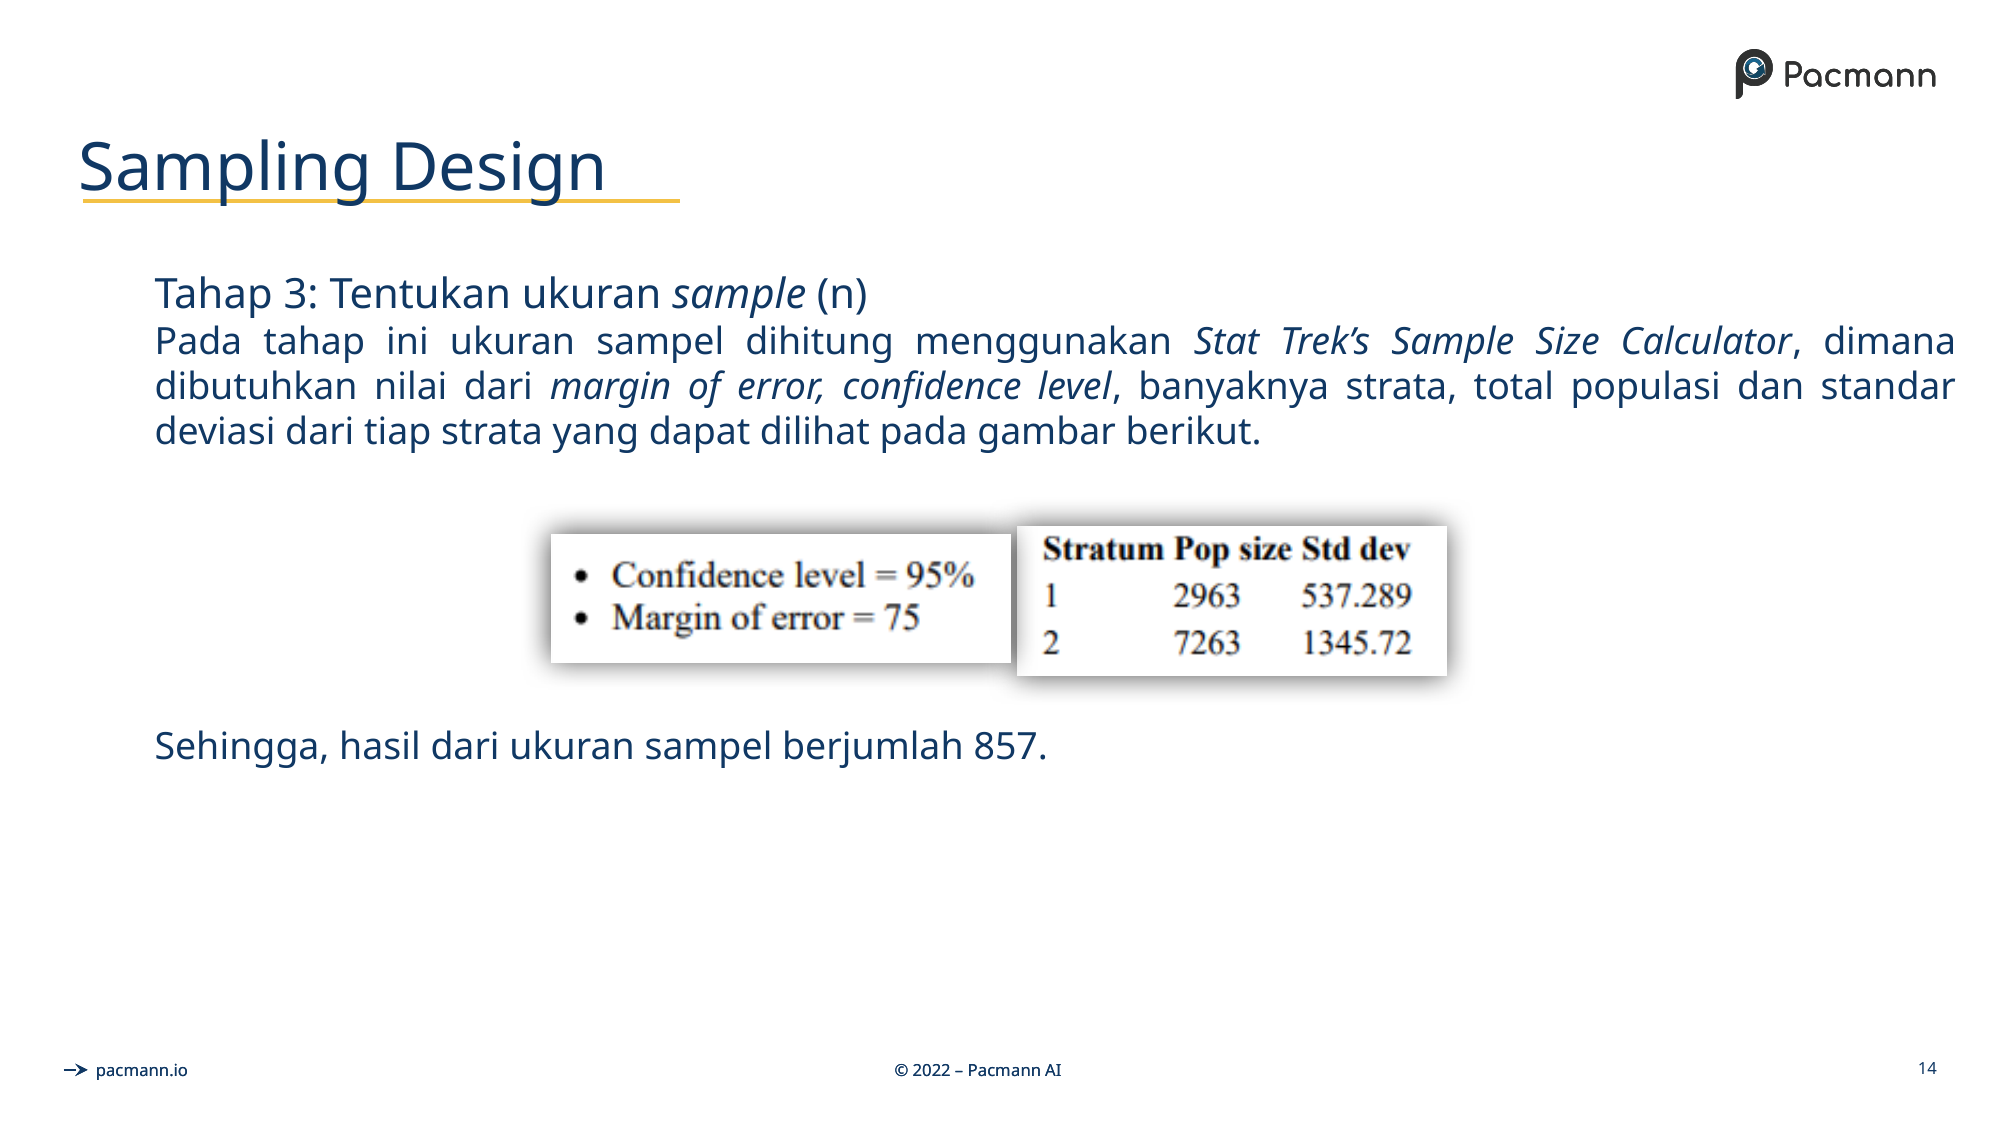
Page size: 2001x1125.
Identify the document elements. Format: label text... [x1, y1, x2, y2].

title Sampling Design [63, 59, 1935, 278]
text_box Tahap 3: Tentukan ukuran sample (n) Pada tahap ini ukuran sampel dihitung menggunakan Stat Trek’s Sample Size Calculator, dimana dibutuhkan nilai dari margin of error, confidence level, banyaknya strata, total populasi dan standar deviasi dari tiap strata yang dapat dilihat pada gambar berikut. Sehingga, hasil dari ukuran sampel berjumlah 857. [65, 259, 1972, 925]
picture [1707, 36, 1966, 112]
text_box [550, 526, 1448, 677]
